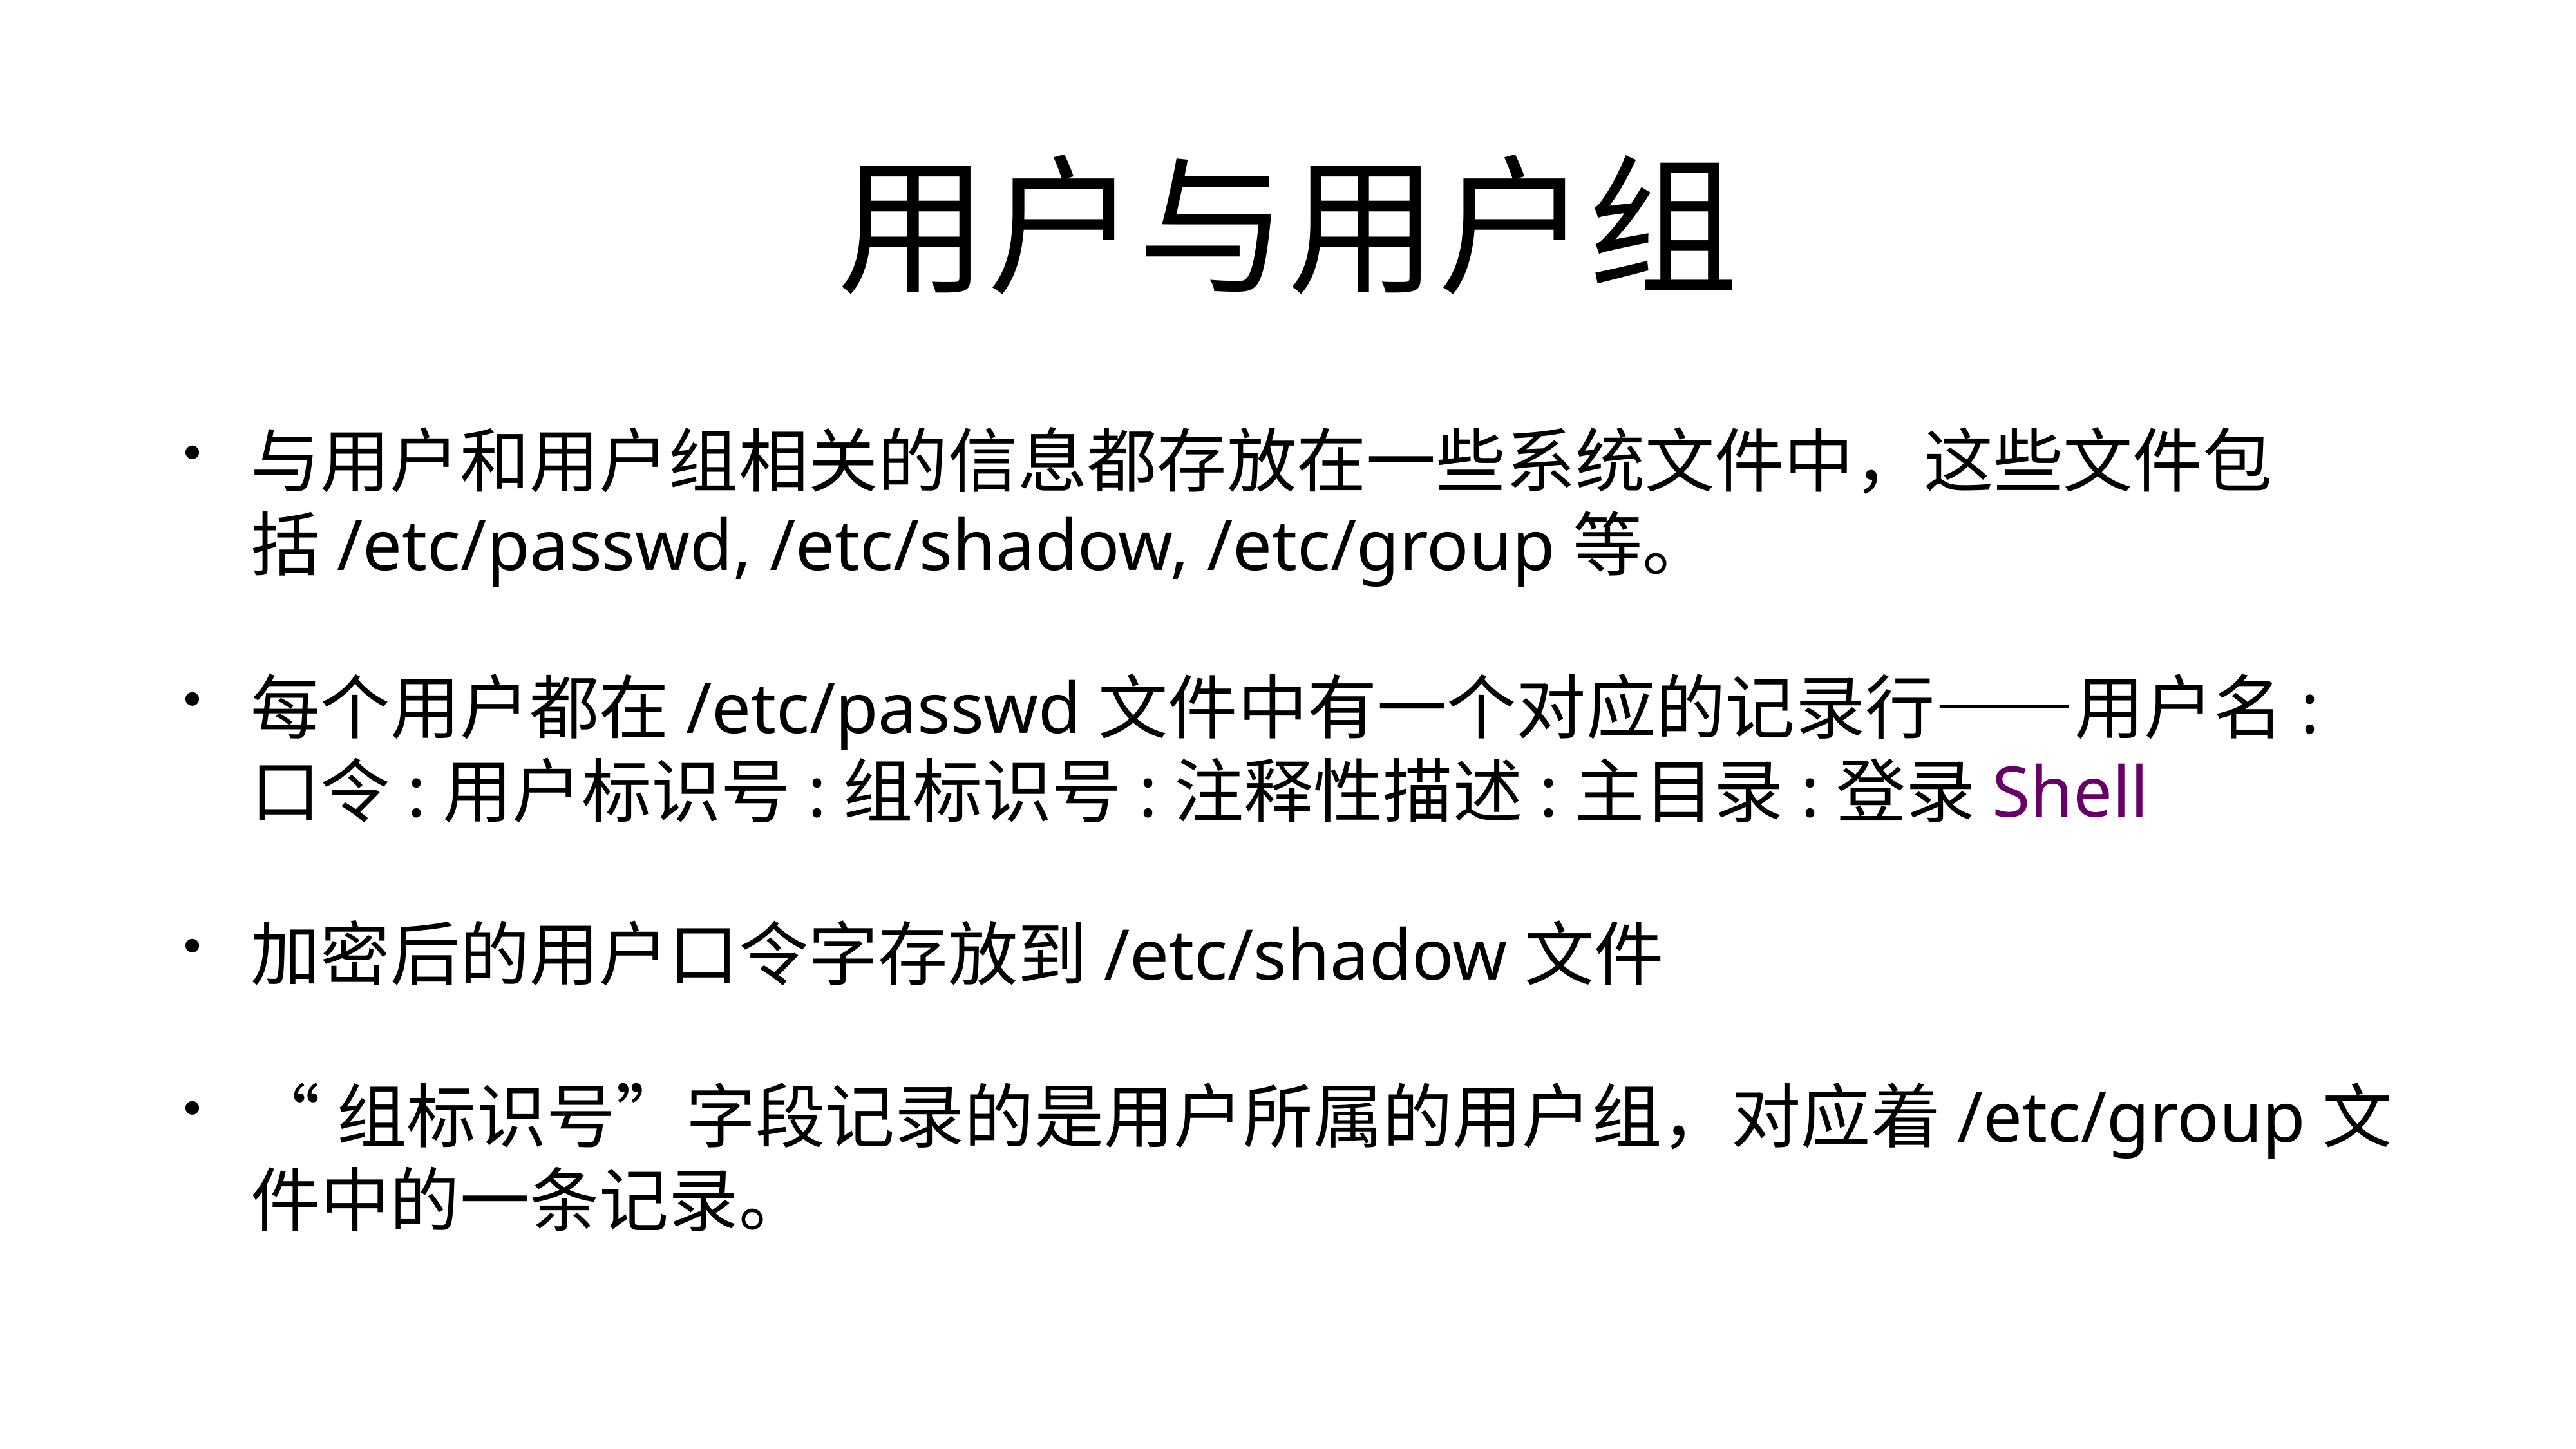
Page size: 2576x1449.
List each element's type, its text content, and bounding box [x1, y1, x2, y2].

list 与用户和用户组相关的信息都存放在一些系统文件中，这些文件包括/etc/passwd, /etc/shadow, /etc/group等。 每个用户都在/etc/passwd文件中有一个对应的记录行——用户名:口令:用户标识号:组标识号:注释性描述:主目录:登录Shell 加密后的用户口令字存放到/etc/shadow文件 “组标识号”字段记录的是用户所属的用户组，对应着/etc/group文件中的一条记录。 [178, 341, 2398, 1316]
title 用户与用户组 [178, 100, 2398, 341]
